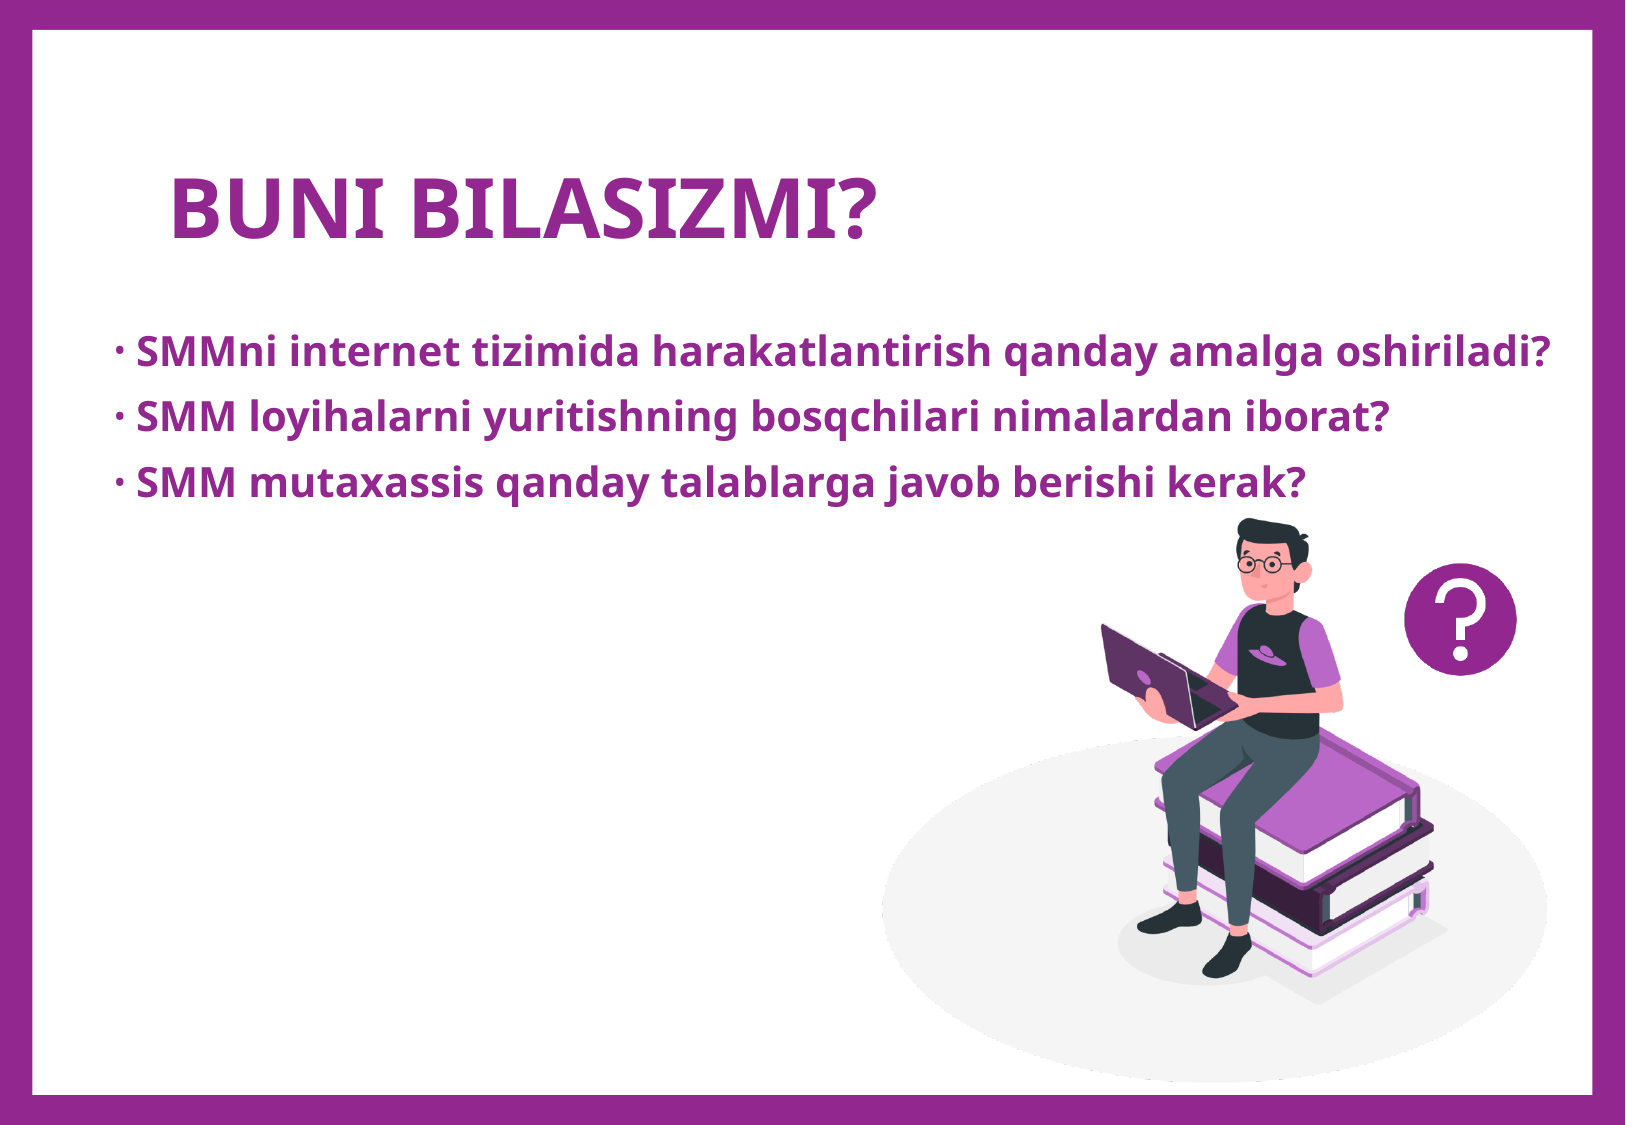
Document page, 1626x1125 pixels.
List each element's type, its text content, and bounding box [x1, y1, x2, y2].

title BUNI BILASIZMI? [152, 99, 1469, 322]
list SMMni internet tizimida harakatlantirish qanday amalga oshiriladi? SMM loyihalarni yuritishning bosqchilari nimalardan iborat? SMM mutaxassis qanday talablarga javob berishi kerak? [93, 322, 1625, 548]
picture [829, 384, 1600, 1125]
